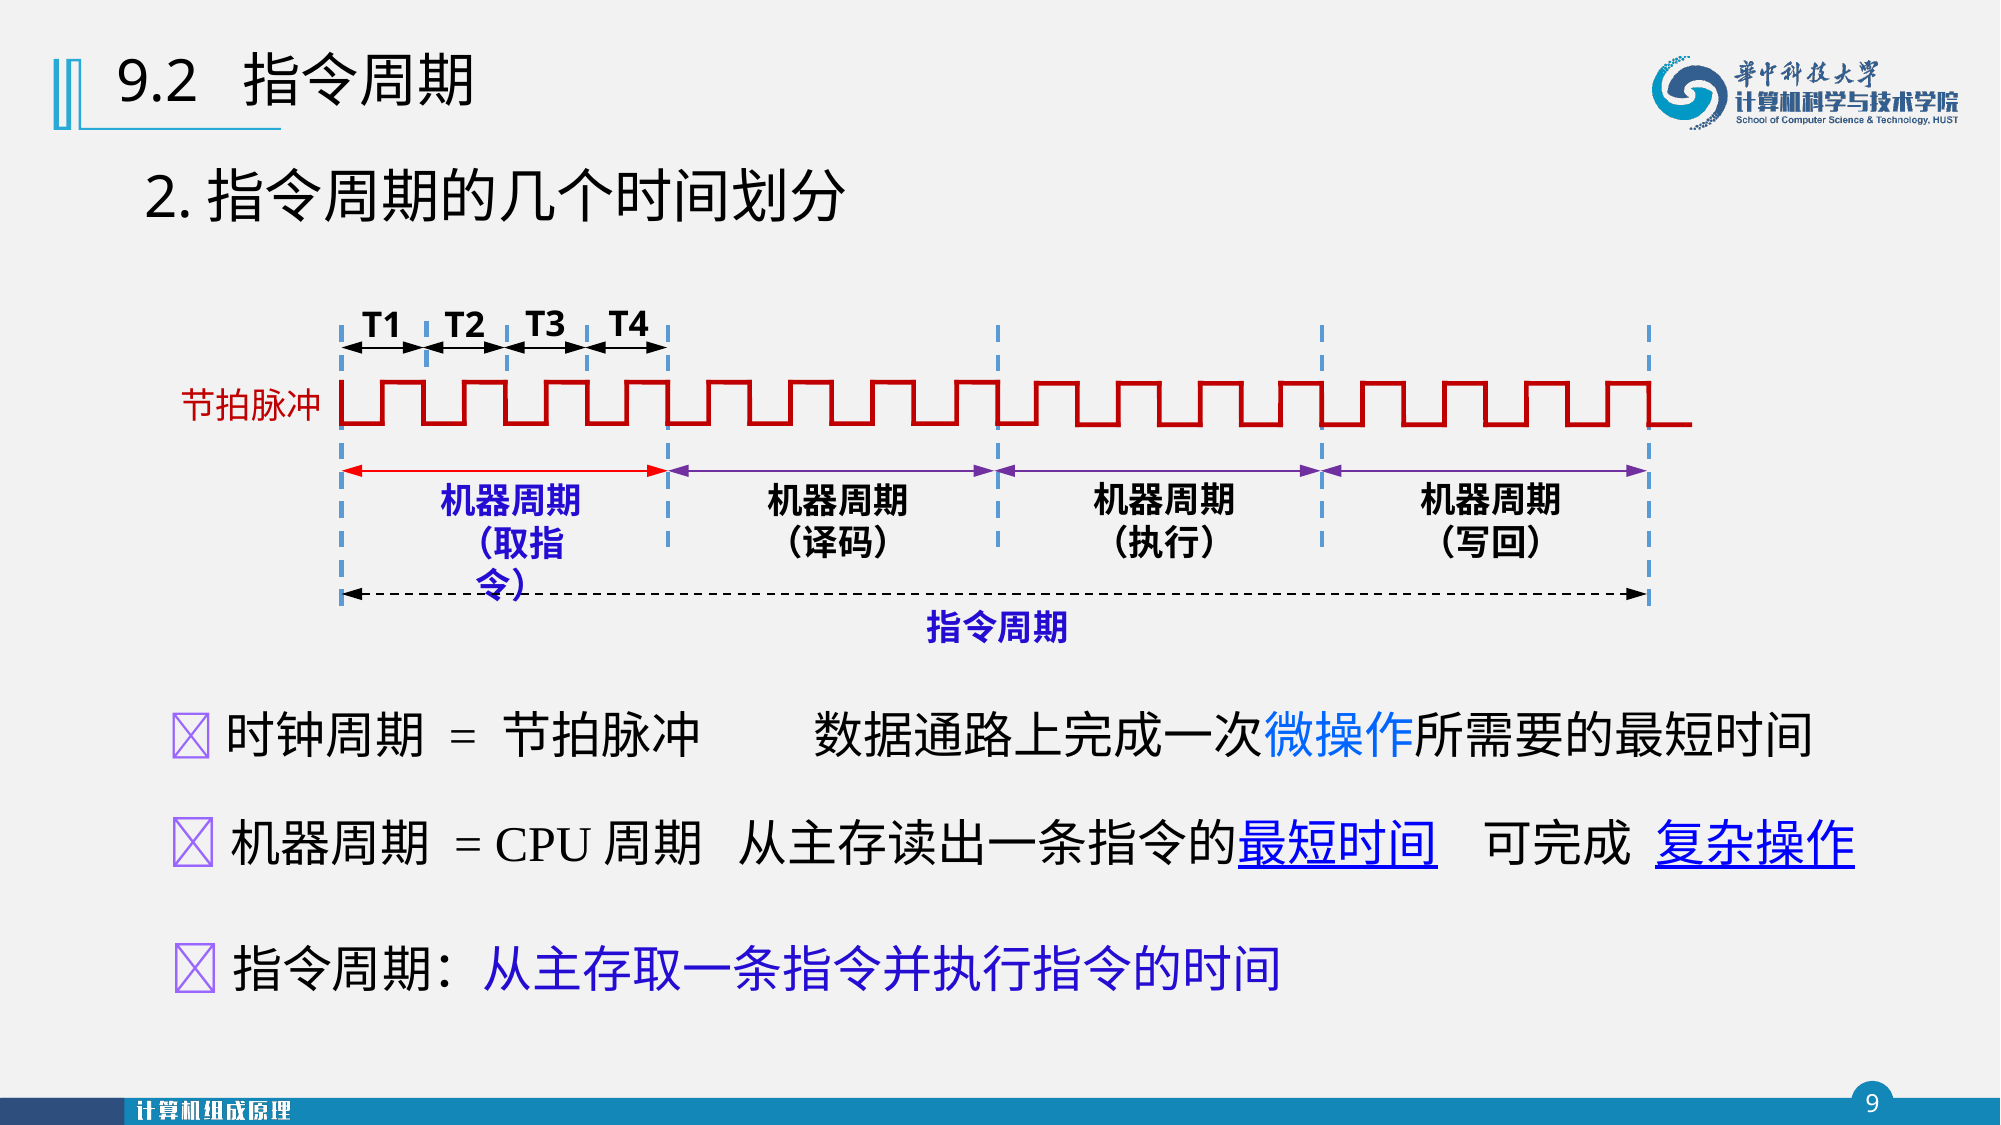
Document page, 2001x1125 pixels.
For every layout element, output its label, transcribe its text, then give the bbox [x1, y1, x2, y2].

text_box 2.指令周期的几个时间划分 [129, 151, 979, 237]
picture [1652, 56, 1678, 81]
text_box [154, 375, 1690, 434]
text_box 机器周期 = CPU周期 从主存读出一条指令的最短时间 可完成 复杂操作 [154, 804, 1893, 879]
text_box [667, 470, 994, 572]
text_box 时钟周期 = 节拍脉冲 数据通路上完成一次微操作所需要的最短时间 [154, 695, 1893, 771]
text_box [341, 434, 1649, 615]
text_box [341, 593, 1647, 656]
text_box 指令周期：从主存取一条指令并执行指令的时间 [155, 930, 1716, 1006]
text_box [994, 470, 1320, 572]
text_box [341, 320, 1649, 375]
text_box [1320, 469, 1647, 572]
picture [1652, 56, 1958, 130]
text_box 9.2 指令周期 [101, 31, 775, 134]
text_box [341, 294, 668, 354]
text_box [341, 470, 668, 573]
